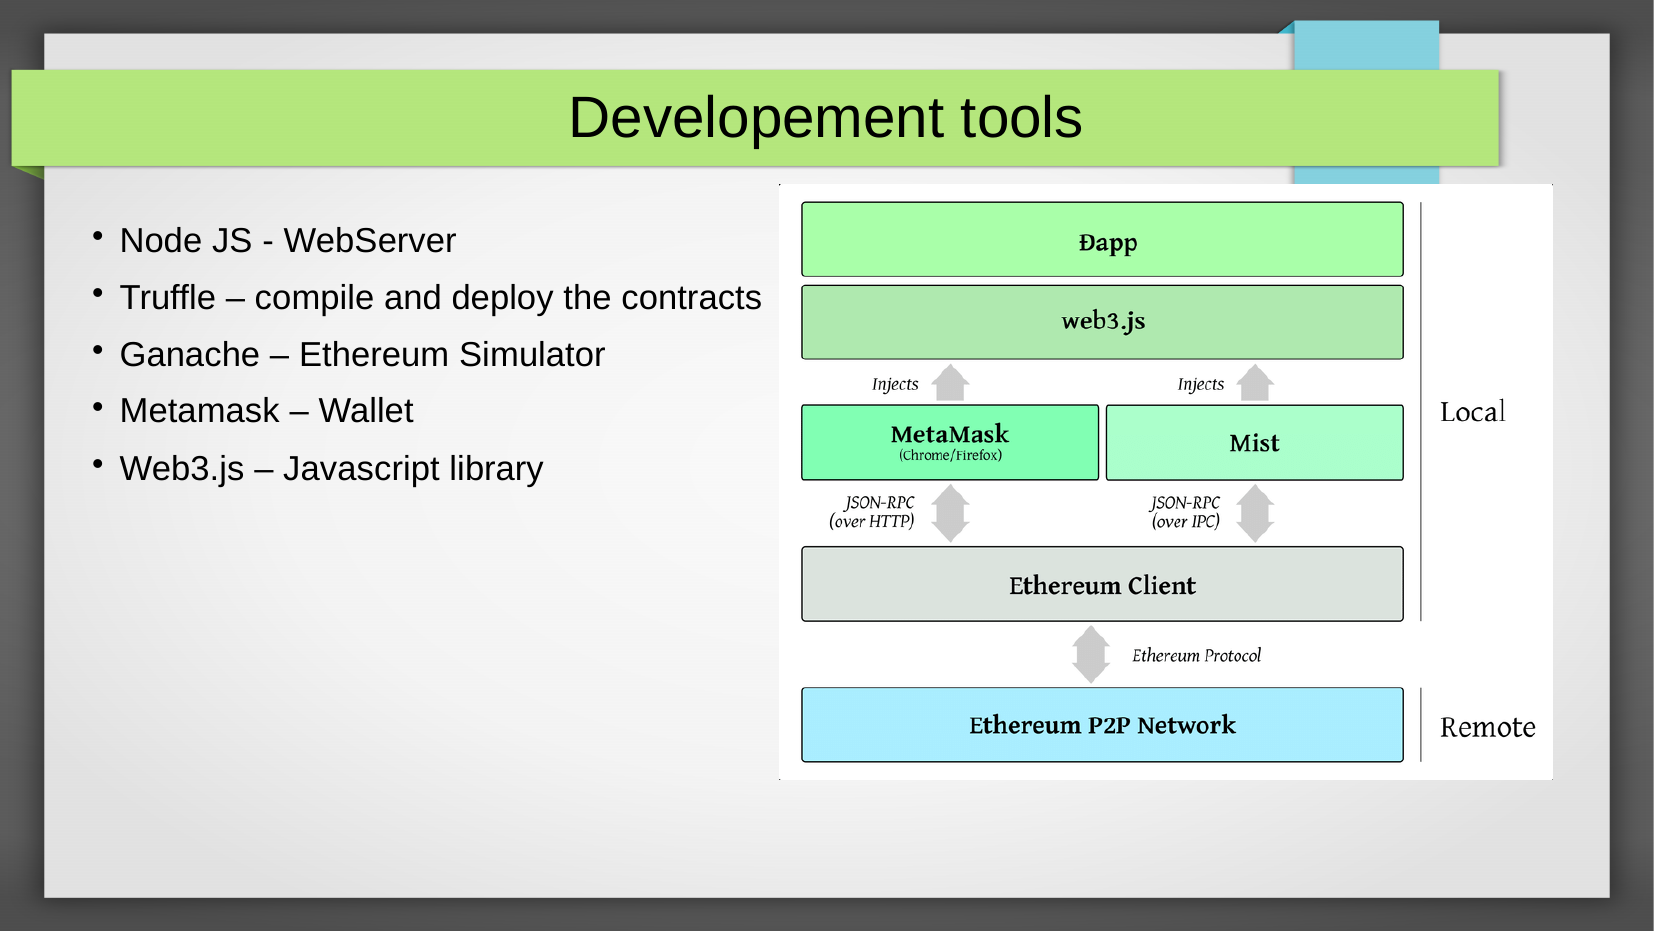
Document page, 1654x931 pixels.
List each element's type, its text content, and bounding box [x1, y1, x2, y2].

picture [0, 0, 1654, 931]
text_box Developement tools [82, 37, 1571, 192]
text_box Node JS - WebServer Truffle – compile and deploy the contracts Ganache – Ethereum Simulator Metamask – Wallet Web3.js – Javascript library [82, 217, 774, 496]
